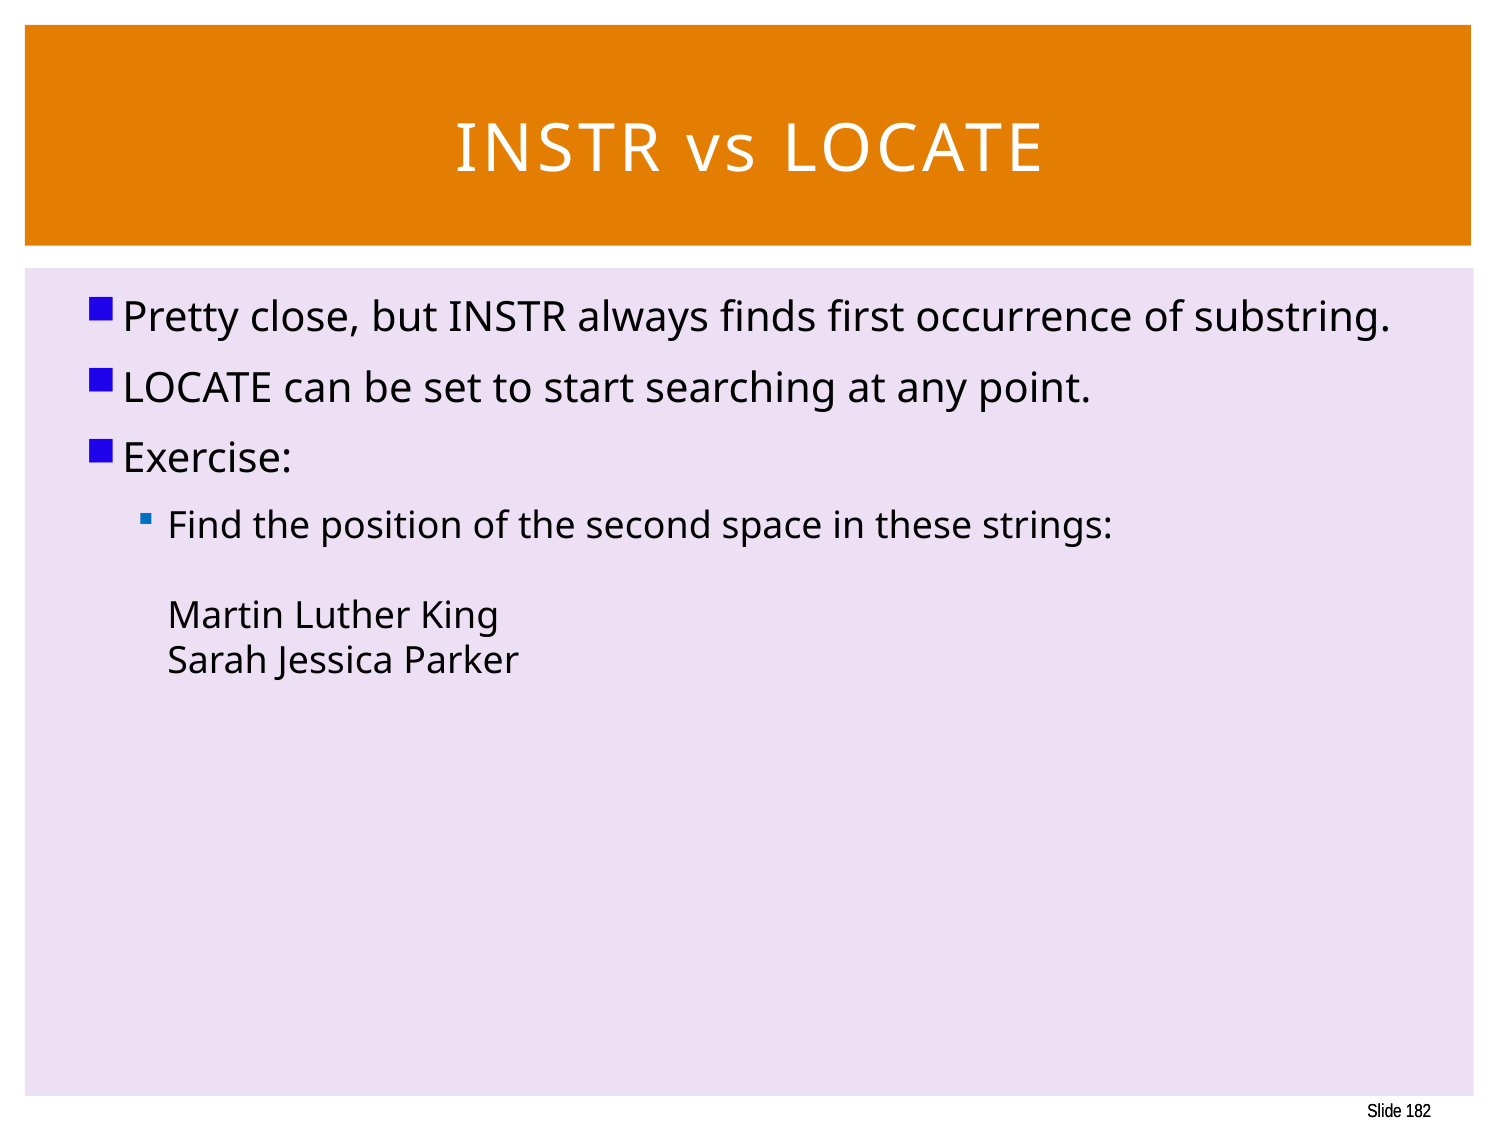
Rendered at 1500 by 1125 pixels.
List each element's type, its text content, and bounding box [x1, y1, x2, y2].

list Pretty close, but INSTR always finds first occurrence of substring. LOCATE can be set to start searching at any point. Exercise: Find the position of the second space in these strings: Martin Luther King Sarah Jessica Parker [62, 281, 1442, 1005]
title INSTR vs LOCATE [62, 58, 1438, 232]
